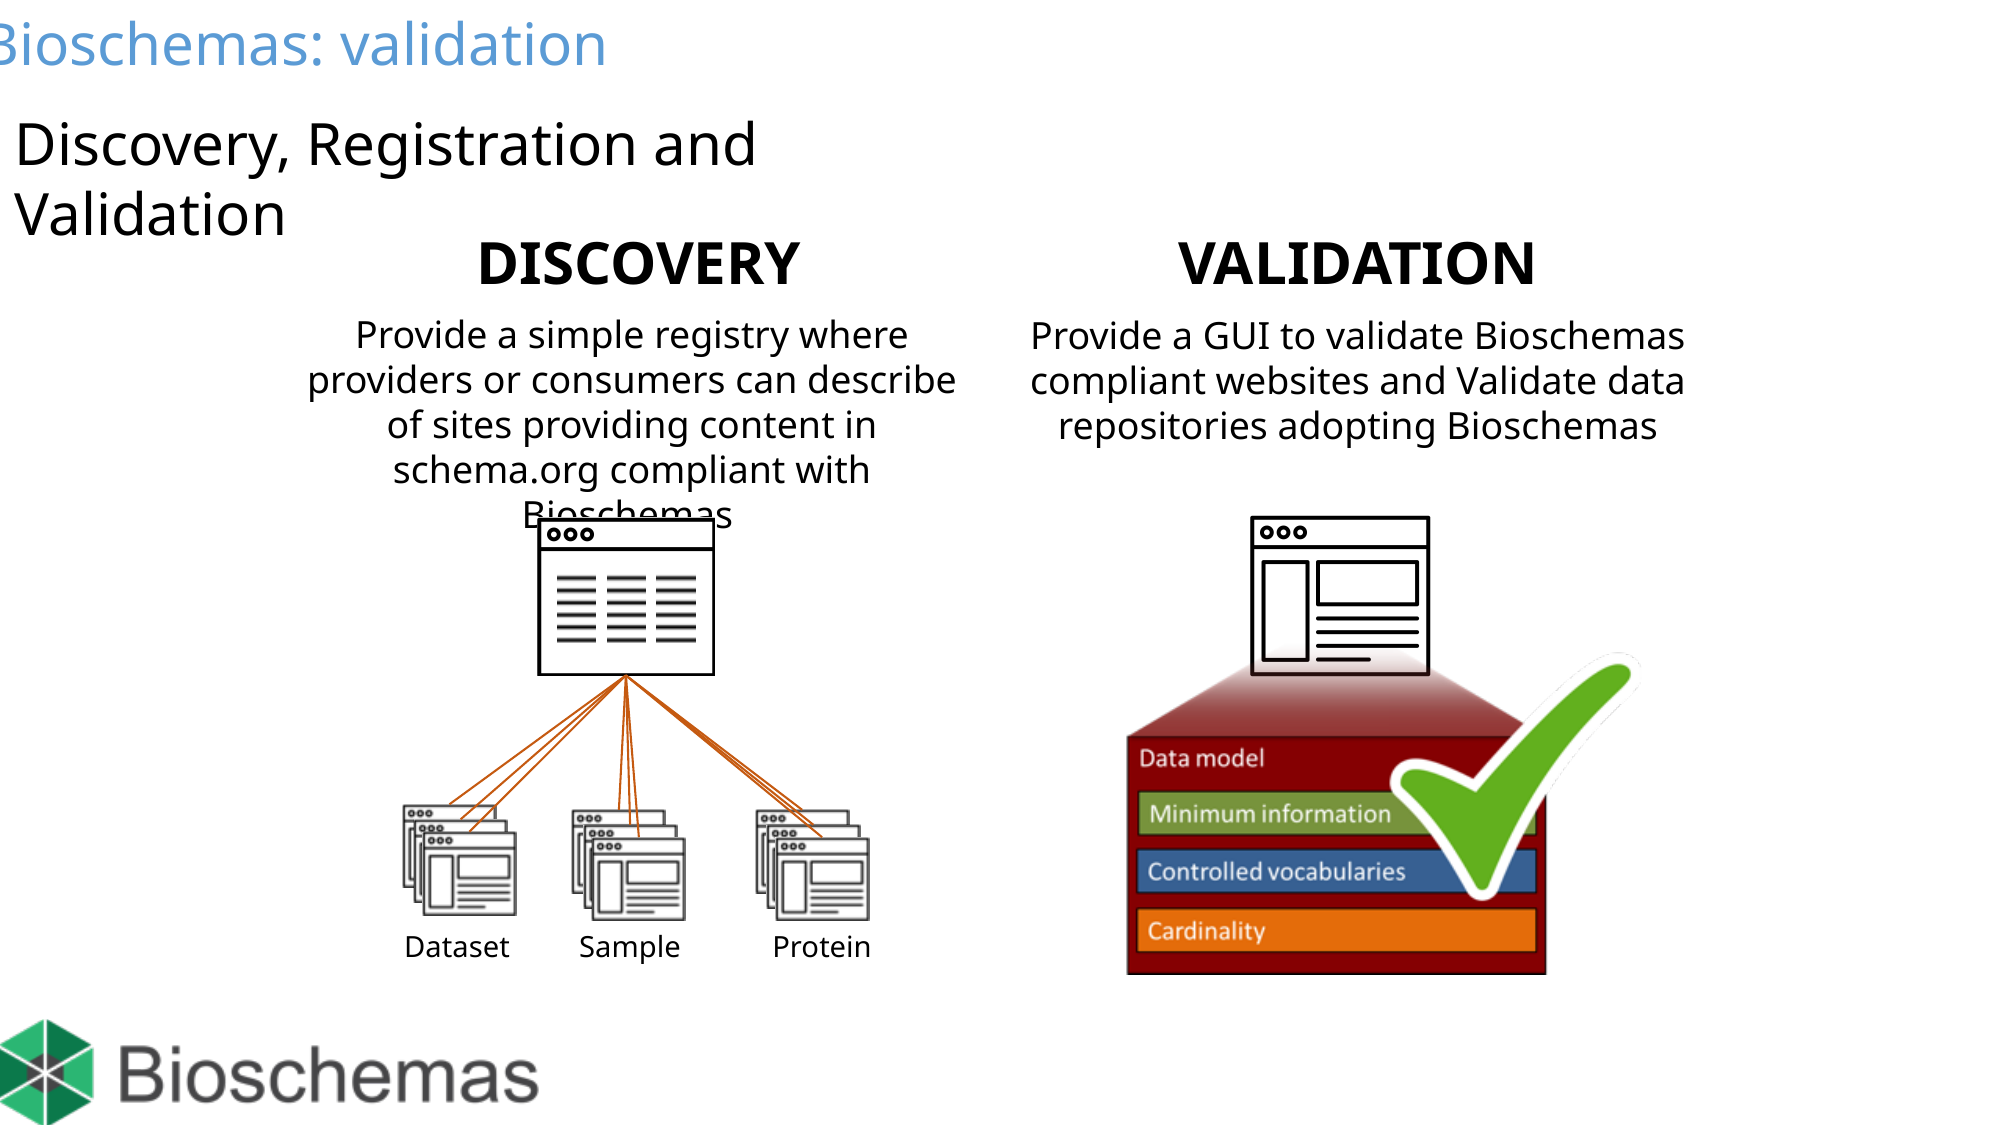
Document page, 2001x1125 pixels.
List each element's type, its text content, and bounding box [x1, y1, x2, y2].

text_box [460, 675, 469, 820]
text_box Provide a GUI to validate Bioschemas compliant websites and Validate data repositories adopting Bioschemas [1009, 304, 1707, 454]
text_box Bioschemas: validation [0, 0, 624, 85]
picture [402, 804, 517, 916]
text_box Protein [712, 920, 932, 971]
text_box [449, 675, 460, 805]
picture [0, 1019, 542, 1125]
text_box Provide a simple registry where providers or consumers can describe of sites providing content in schema.org compliant with Bioschemas [282, 304, 983, 544]
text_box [536, 517, 715, 675]
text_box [625, 675, 823, 838]
text_box Dataset [347, 920, 520, 971]
picture [755, 809, 870, 921]
text_box Discovery, Registration and Validation [0, 100, 1038, 255]
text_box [618, 675, 625, 810]
text_box Sample [520, 920, 712, 971]
text_box VALIDATION [1163, 218, 1553, 304]
text_box DISCOVERY [461, 255, 816, 304]
picture [571, 832, 686, 921]
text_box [469, 675, 625, 832]
picture [1122, 496, 1642, 975]
